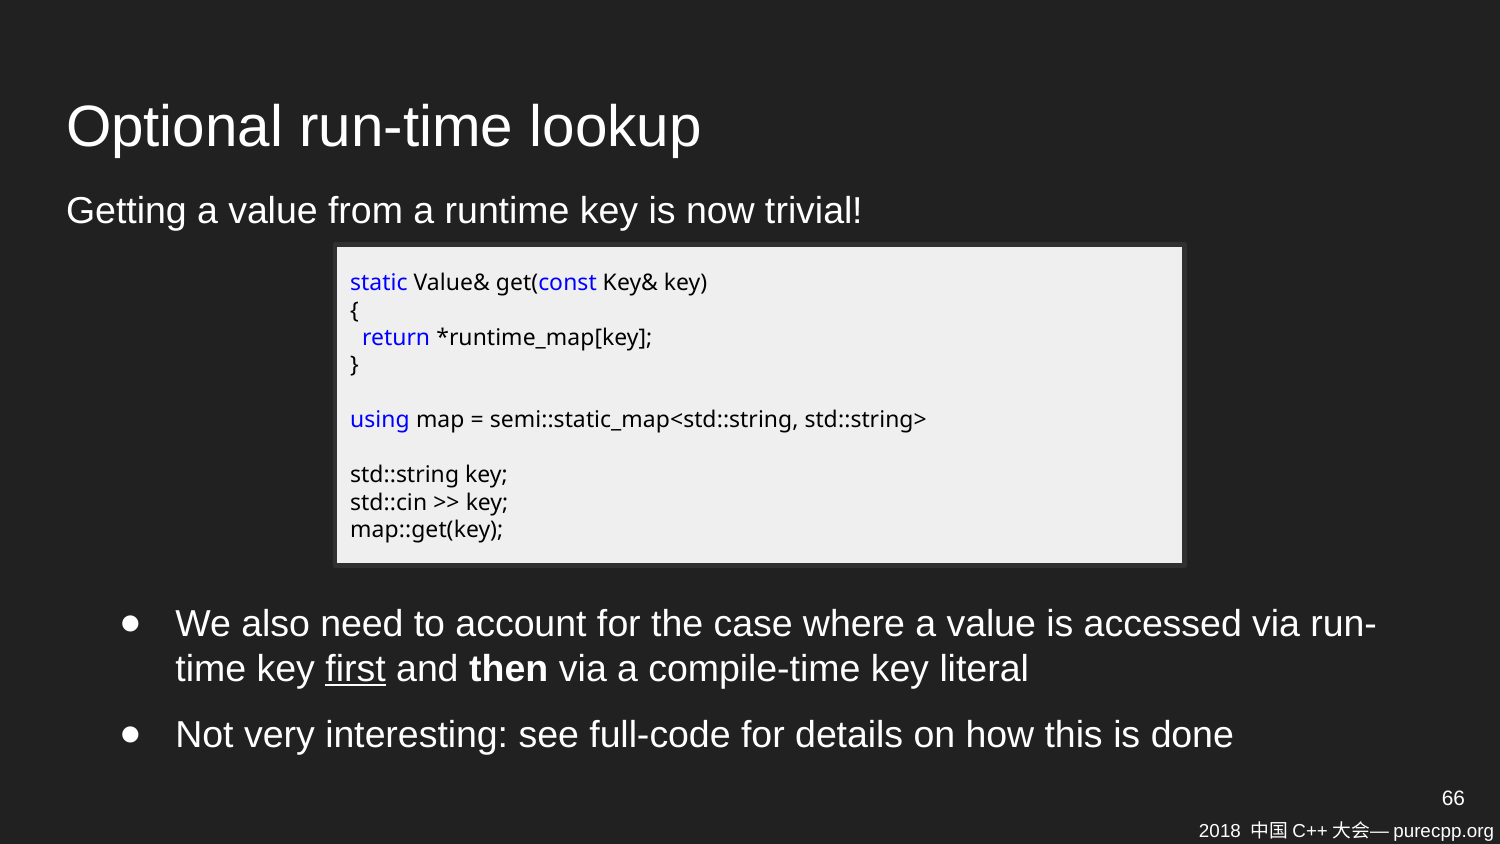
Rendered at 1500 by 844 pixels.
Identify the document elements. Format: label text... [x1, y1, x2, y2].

list Getting a value from a runtime key is now trivial! [51, 164, 1449, 238]
list We also need to account for the case where a value is accessed via run-time key first and then via a compile-time key literal Not very interesting: see full-code for details on how this is done [85, 584, 1415, 770]
slide_number 66 [1389, 764, 1480, 830]
title Optional run-time lookup [51, 72, 1449, 164]
text_box static Value& get(const Key& key) { return *runtime_map[key]; } using map = semi::static_map<std::string, std::string> std::string key; std::cin >> key; map::get(key); [335, 244, 1185, 566]
